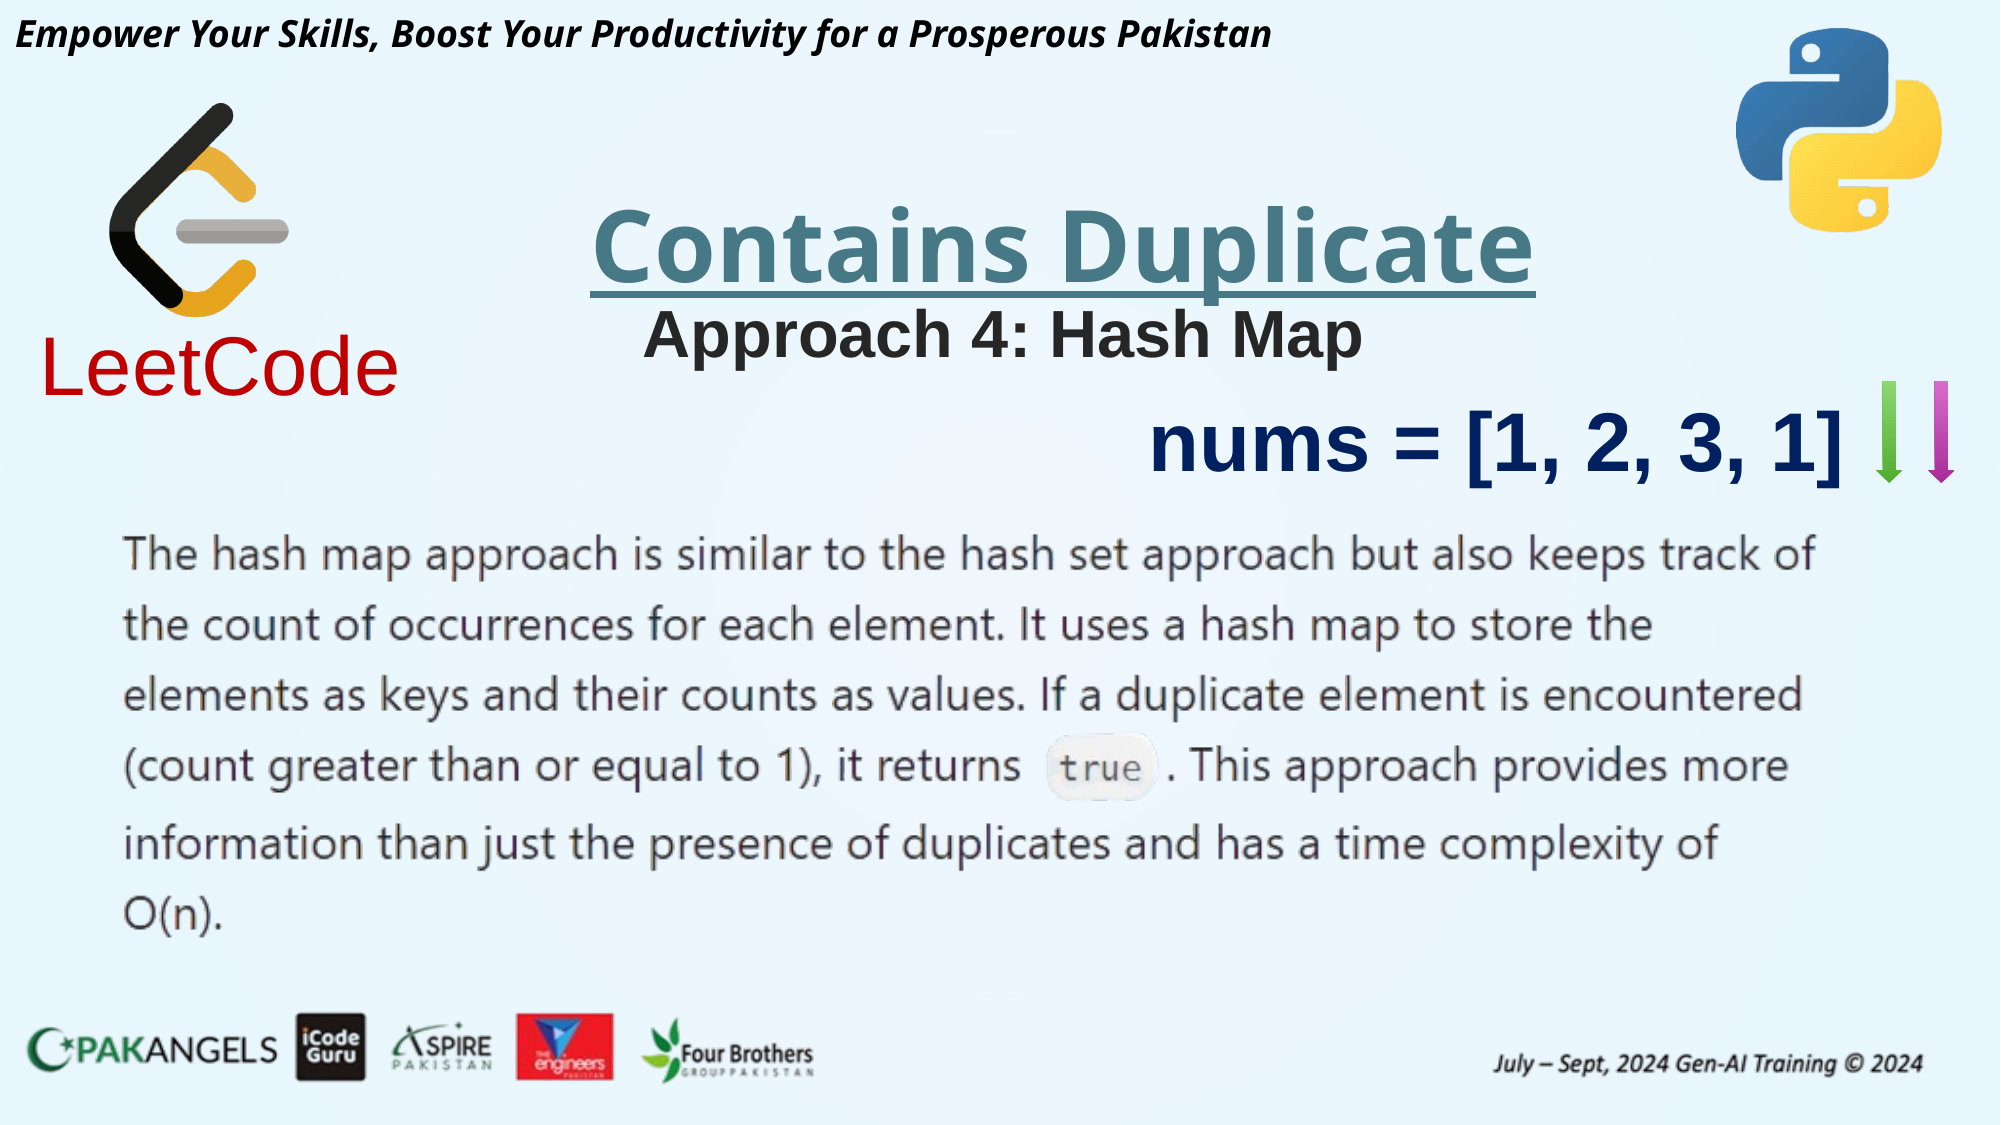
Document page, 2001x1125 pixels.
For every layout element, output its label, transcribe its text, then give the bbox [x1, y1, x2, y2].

text_box Contains Duplicate [556, 169, 1613, 323]
text_box [1876, 381, 1903, 484]
picture [83, 488, 1853, 963]
text_box Empower Your Skills, Boost Your Productivity for a Prosperous Pakistan [0, 0, 1601, 57]
picture [91, 103, 306, 317]
text_box nums = [1, 2, 3, 1] [1133, 381, 1877, 497]
text_box Approach 4: Hash Map [627, 283, 1640, 379]
picture [0, 990, 2000, 1125]
picture [1736, 28, 1942, 233]
text_box [1928, 381, 1955, 484]
text_box LeetCode [0, 308, 459, 423]
